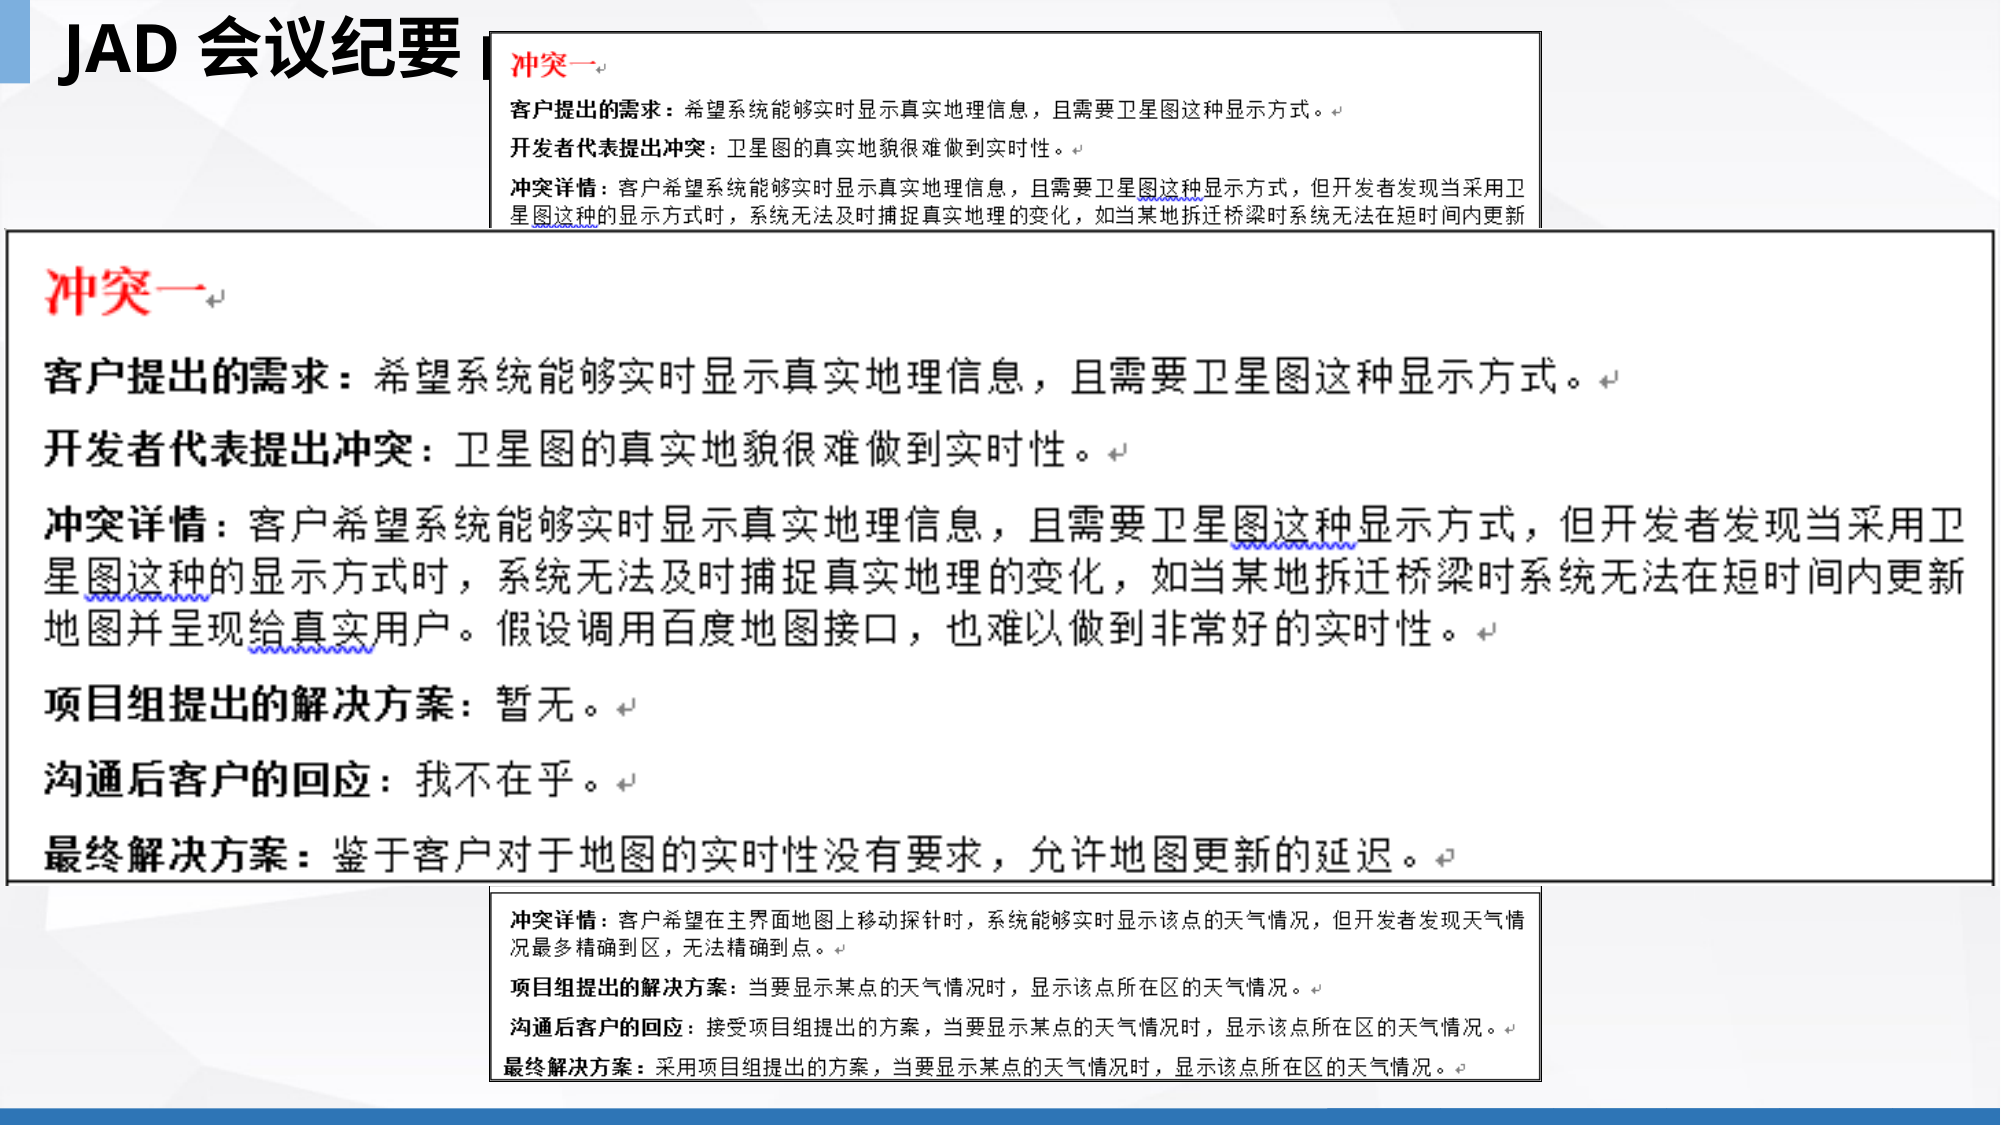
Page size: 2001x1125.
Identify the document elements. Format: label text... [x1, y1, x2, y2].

text_box JAD会议纪要[11] [48, 0, 660, 184]
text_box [0, 1108, 2000, 1125]
picture [0, 0, 2001, 1125]
text_box [0, 0, 31, 84]
